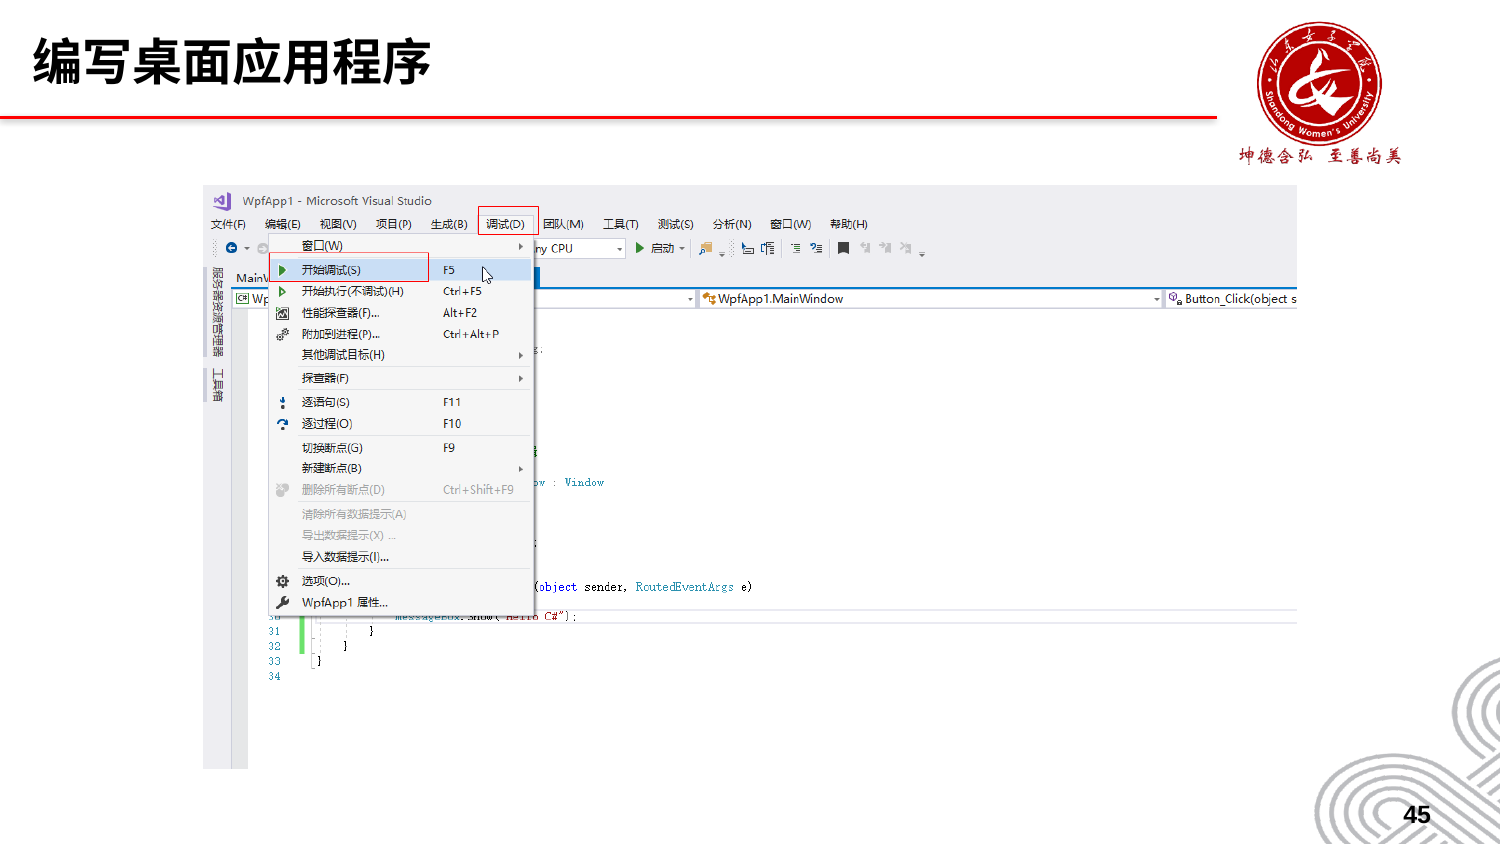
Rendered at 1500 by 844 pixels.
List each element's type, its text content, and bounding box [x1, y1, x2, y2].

title 编写桌面应用程序 [17, 19, 1194, 101]
picture [203, 20, 1500, 844]
slide_number 45 [1370, 791, 1465, 827]
